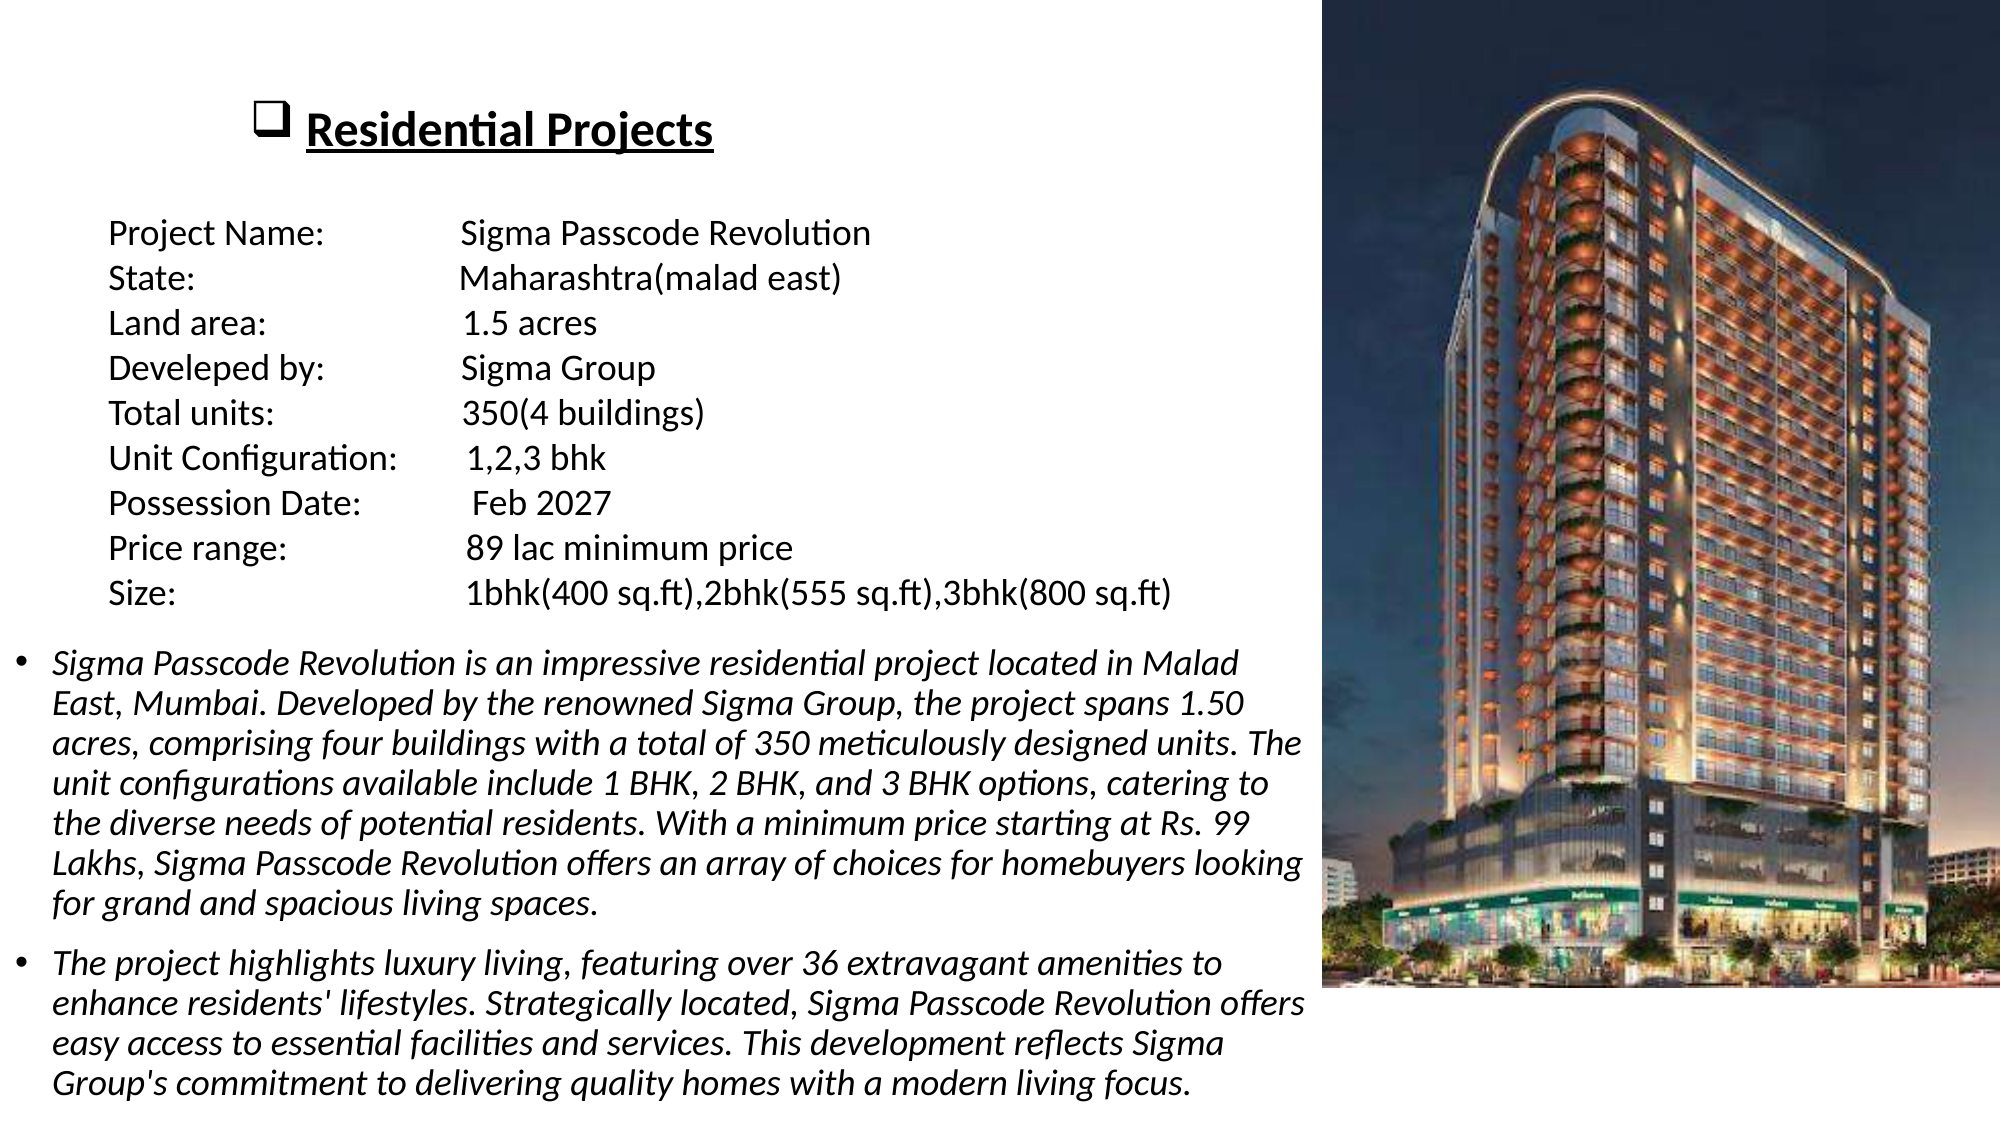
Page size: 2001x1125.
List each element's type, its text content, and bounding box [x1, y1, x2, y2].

text_box Residential Projects [234, 88, 729, 164]
list Sigma Passcode Revolution is an impressive residential project located in Malad East, Mumbai. Developed by the renowned Sigma Group, the project spans 1.50 acres, comprising four buildings with a total of 350 meticulously designed units. The unit configurations available include 1 BHK, 2 BHK, and 3 BHK options, catering to the diverse needs of potential residents. With a minimum price starting at Rs. 99 Lakhs, Sigma Passcode Revolution offers an array of choices for homebuyers looking for grand and spacious living spaces. The project highlights luxury living, featuring over 36 extravagant amenities to enhance residents' lifestyles. Strategically located, Sigma Passcode Revolution offers easy access to essential facilities and services. This development reflects Sigma Group's commitment to delivering quality homes with a modern living focus. [0, 635, 1323, 1125]
text_box Project Name: Sigma Passcode Revolution State: Maharashtra(malad east) Land area: 1.5 acres Develeped by: Sigma Group Total units: 350(4 buildings) Unit Configuration: 1,2,3 bhk Possession Date: Feb 2027 Price range: 89 lac minimum price Size: 1bhk(400 sq.ft),2bhk(555 sq.ft),3bhk(800 sq.ft) [93, 200, 1198, 635]
picture [1321, 0, 2000, 988]
